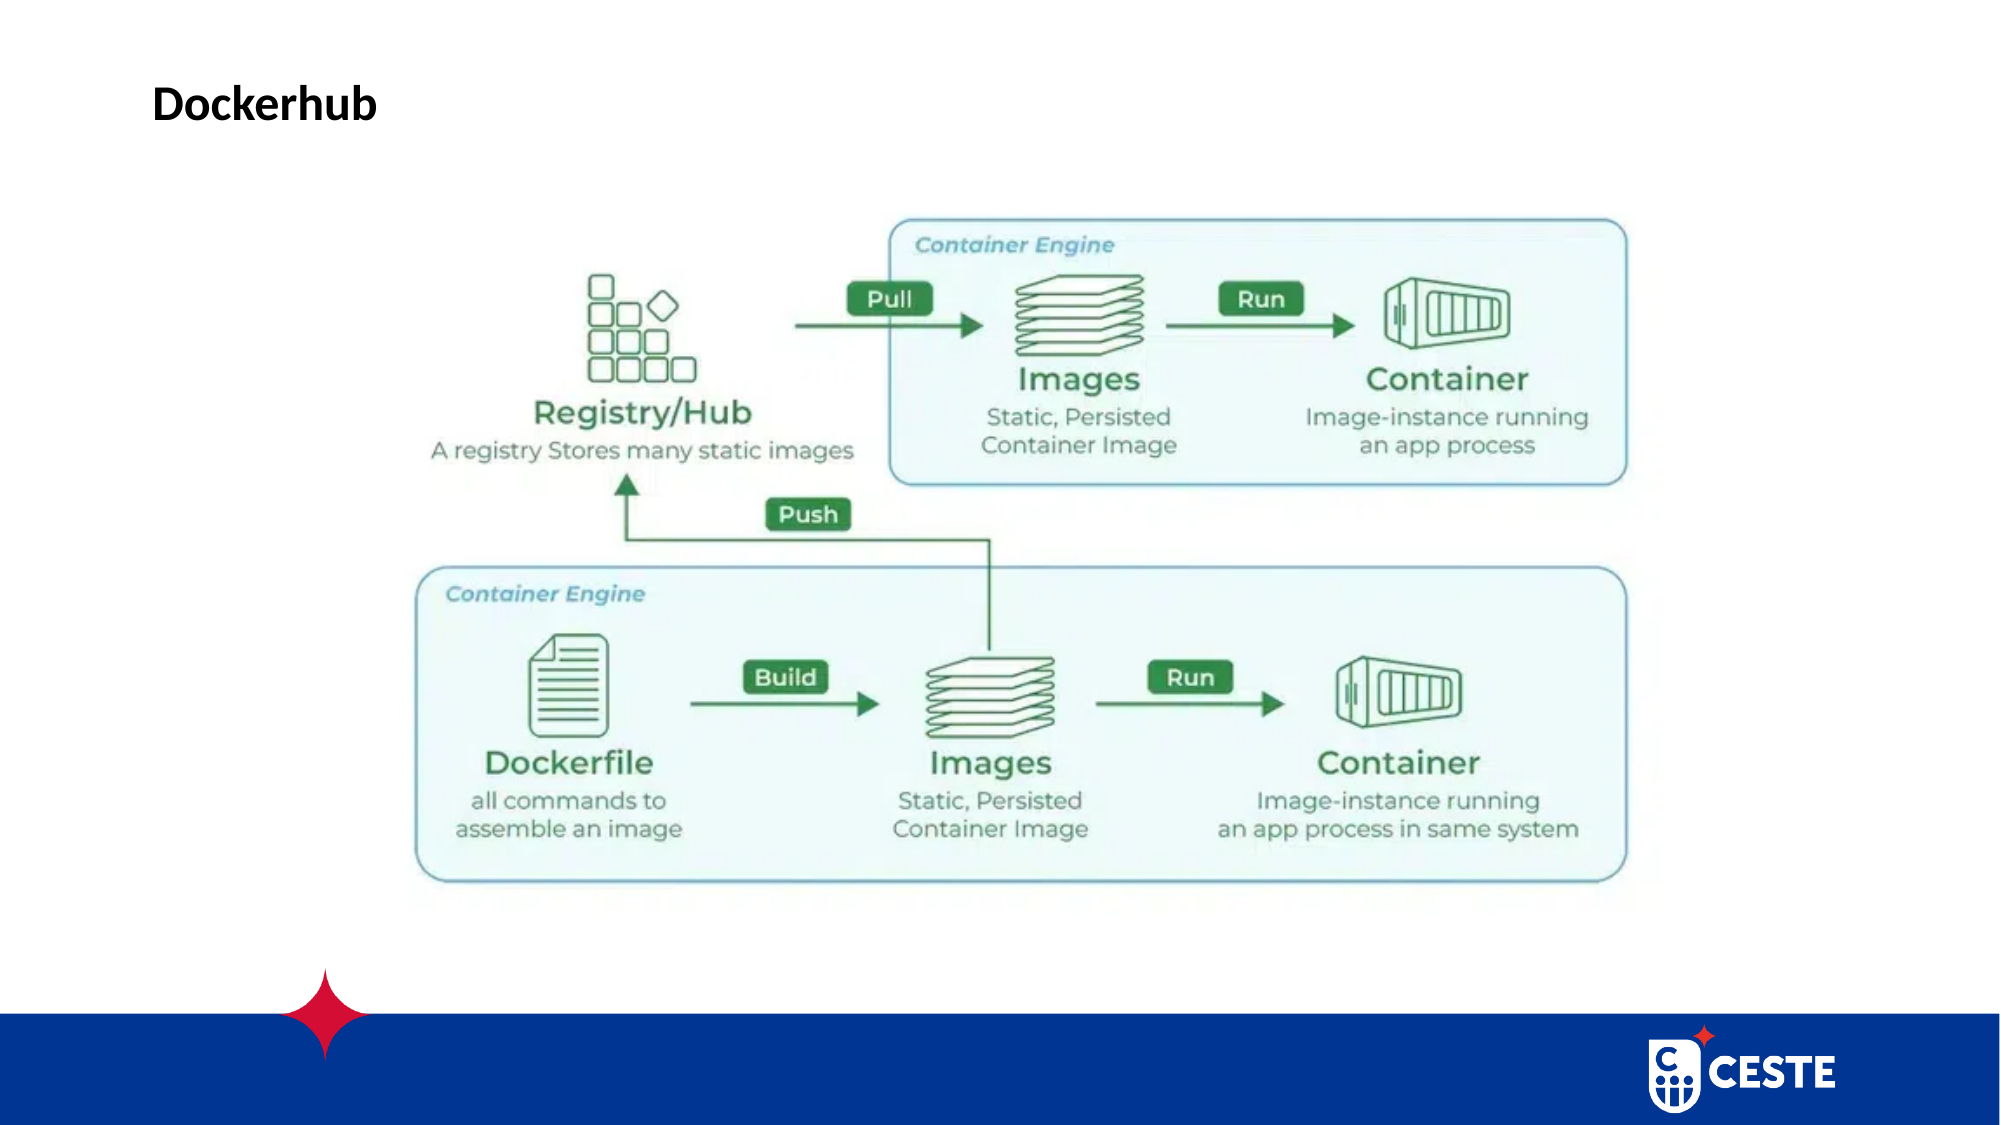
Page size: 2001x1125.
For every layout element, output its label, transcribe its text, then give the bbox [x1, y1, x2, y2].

picture [275, 965, 375, 1064]
picture [354, 186, 1690, 916]
title Dockerhub [137, 59, 1863, 149]
picture [1629, 1014, 1854, 1122]
